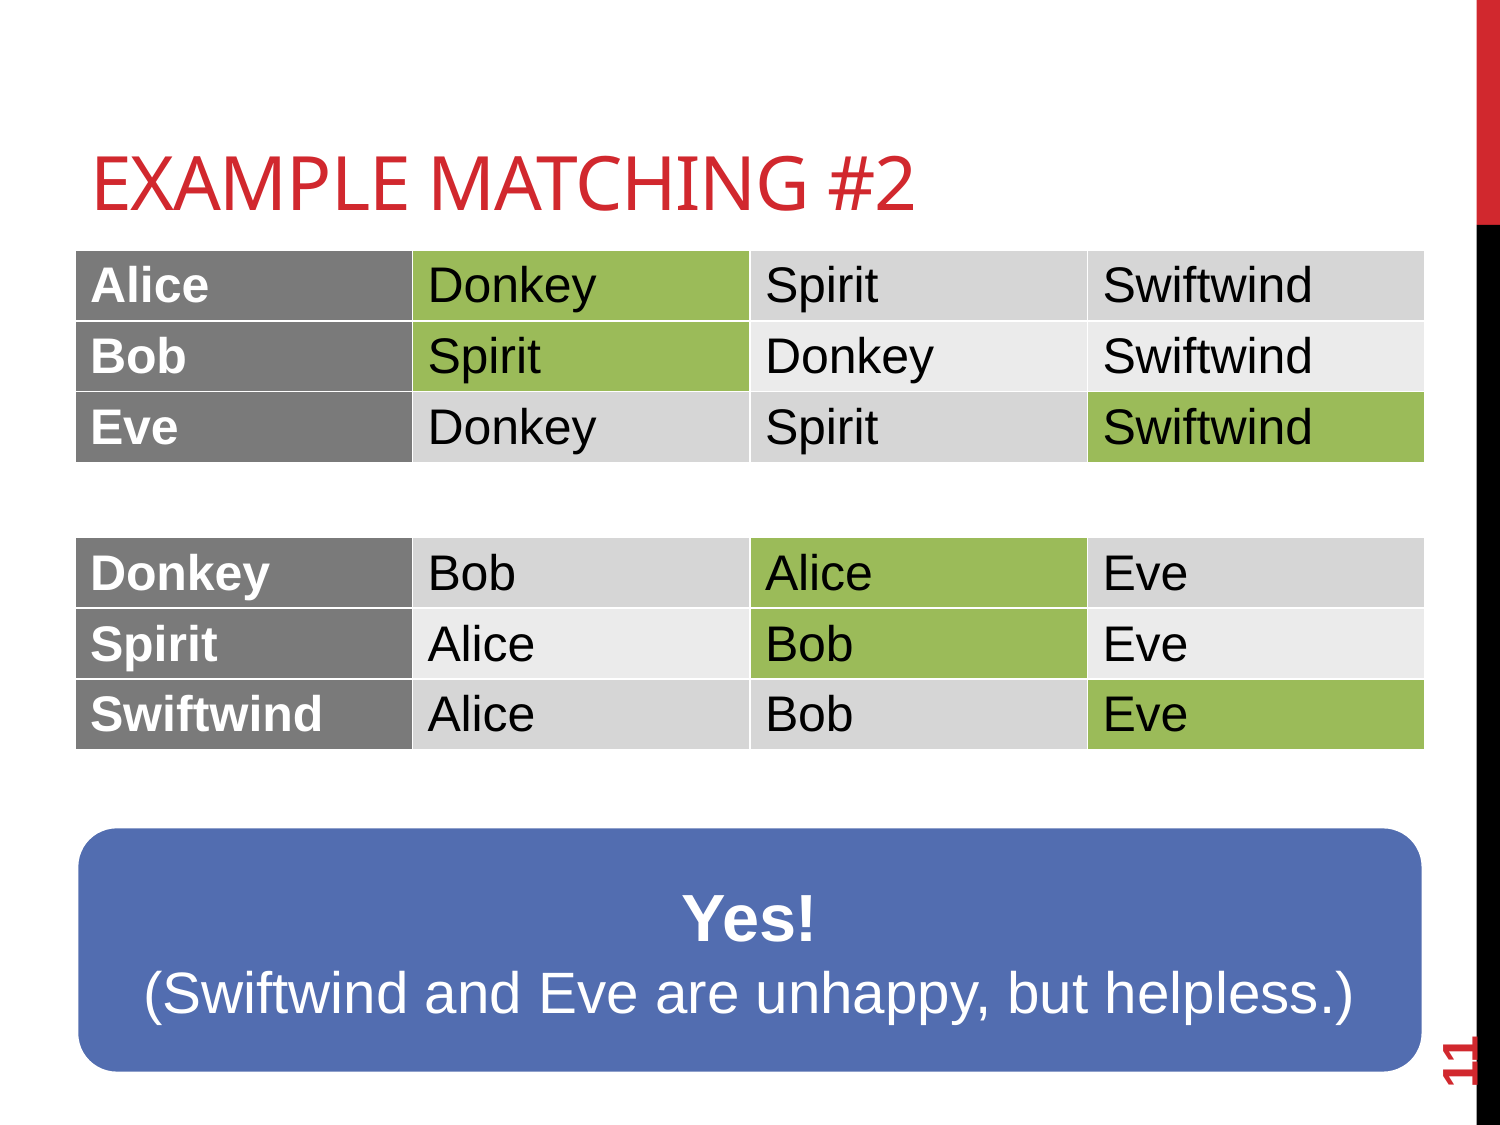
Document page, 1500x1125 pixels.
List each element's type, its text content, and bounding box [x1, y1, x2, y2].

table_cell Bob [751, 680, 1087, 749]
table_cell Eve [1088, 680, 1424, 749]
table_header Swiftwind [1088, 251, 1424, 320]
table_cell Donkey [413, 392, 749, 462]
table_cell Alice [413, 609, 749, 678]
table_cell Swiftwind [1088, 392, 1424, 462]
table_header Bob [413, 538, 749, 607]
table_cell Spirit [76, 609, 412, 678]
table_cell Eve [1088, 609, 1424, 678]
table_cell Bob [76, 322, 412, 391]
table_cell Alice [413, 680, 749, 749]
text_box Yes! (Swiftwind and Eve are unhappy, but helpless.) [71, 821, 1429, 1079]
table_cell Eve [76, 392, 412, 462]
table_cell Donkey [751, 322, 1087, 391]
table_header Alice [76, 251, 412, 320]
slide_number 11 [1427, 887, 1488, 1104]
title Example matching #2 [75, 45, 1425, 233]
table_header Spirit [751, 251, 1087, 320]
table_header Donkey [413, 251, 749, 320]
table_header Donkey [76, 538, 412, 607]
table_cell Spirit [413, 322, 749, 391]
table_header Alice [751, 538, 1087, 607]
table_cell Spirit [751, 392, 1087, 462]
table_header Eve [1088, 538, 1424, 607]
table_cell Bob [751, 609, 1087, 678]
table_cell Swiftwind [76, 680, 412, 749]
table_cell Swiftwind [1088, 322, 1424, 391]
